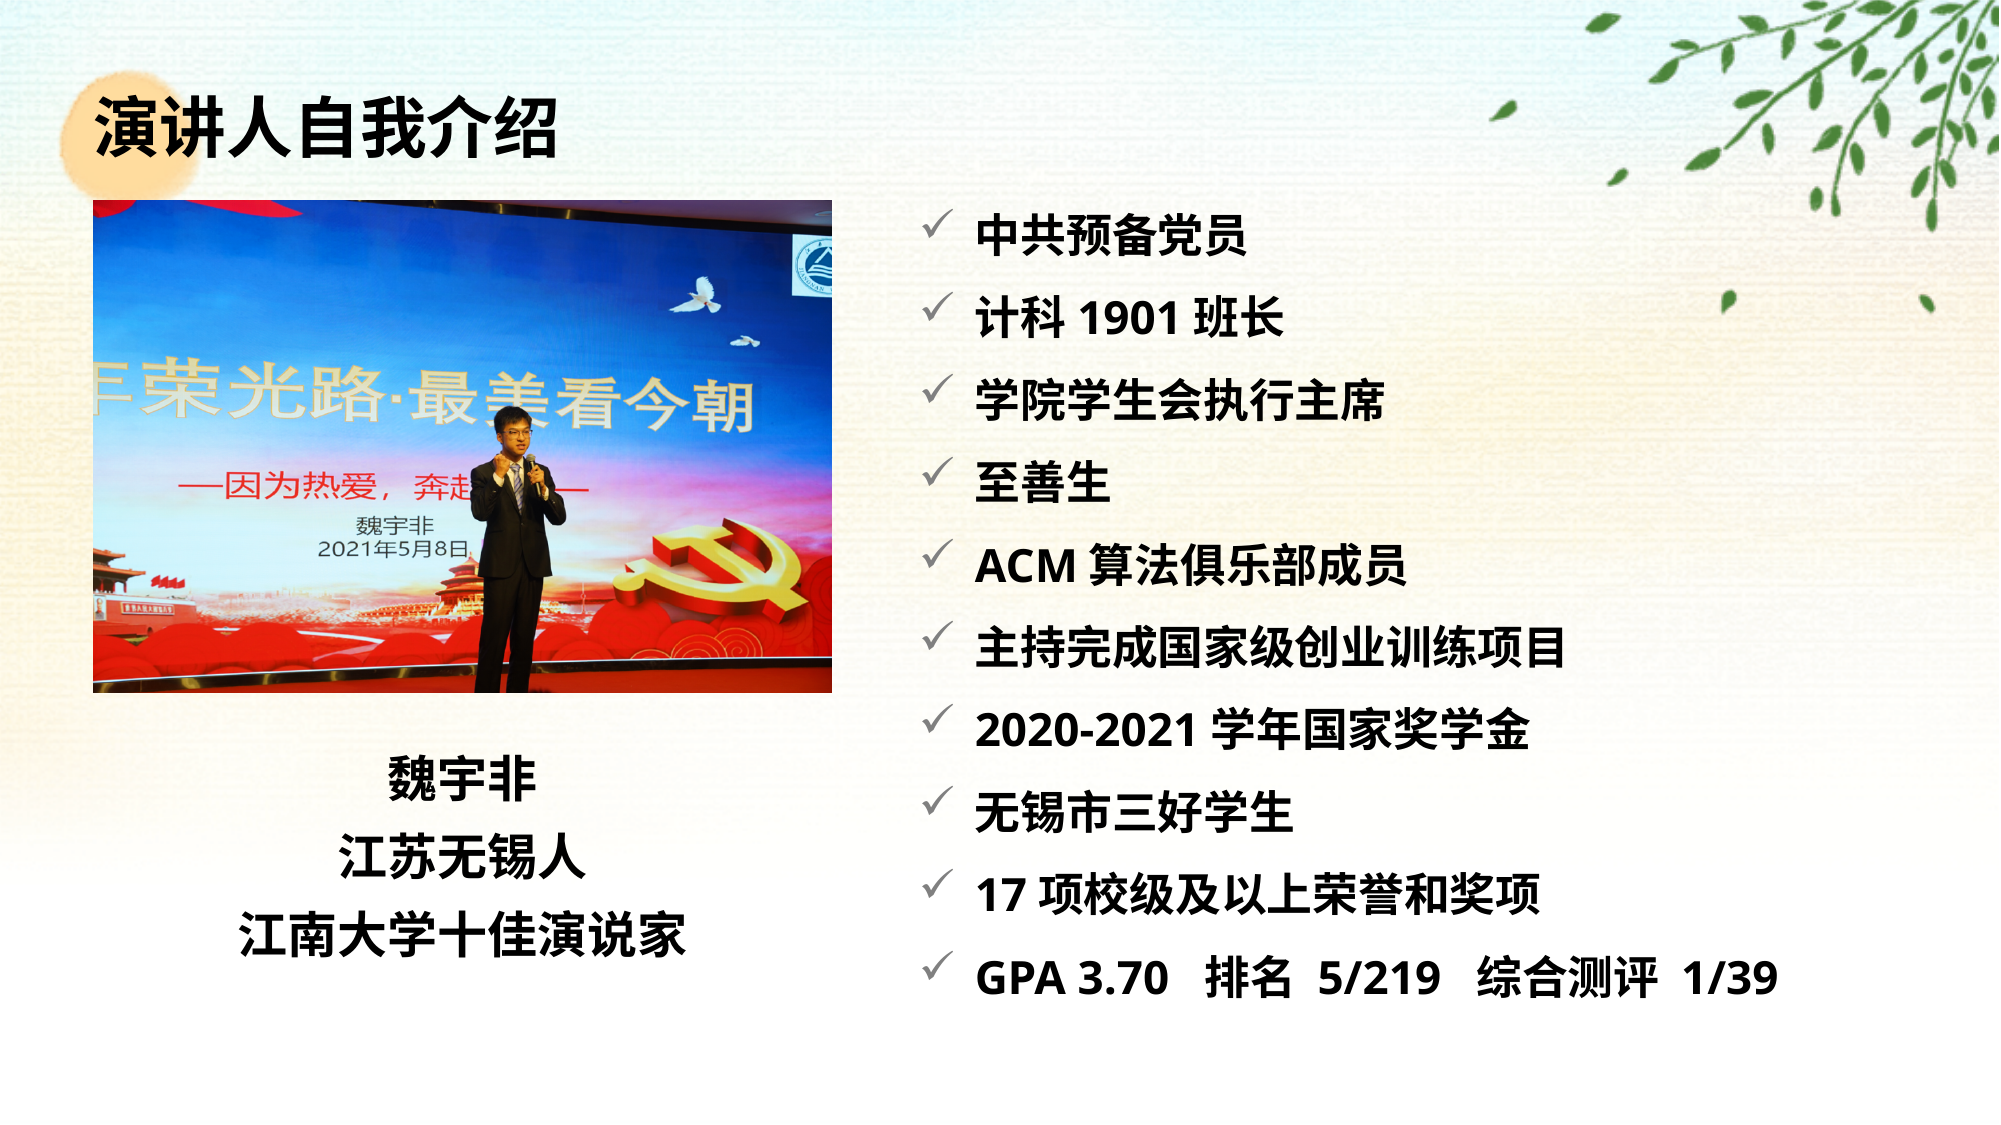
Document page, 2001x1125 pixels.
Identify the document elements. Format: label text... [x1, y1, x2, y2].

text_box 演讲人自我介绍 [280, 86, 1384, 167]
text_box 魏宇非 江苏无锡人 江南大学十佳演说家 [93, 721, 832, 971]
text_box 中共预备党员 计科1901班长 学院学生会执行主席 至善生 ACM算法俱乐部成员 主持完成国家级创业训练项目 2020-2021学年国家奖学金 无锡市三好学生 17项校级及以上荣誉和奖项 GPA 3.70 排名 5/219 综合测评 1/39 [903, 171, 2000, 1011]
picture [0, 0, 1999, 1125]
